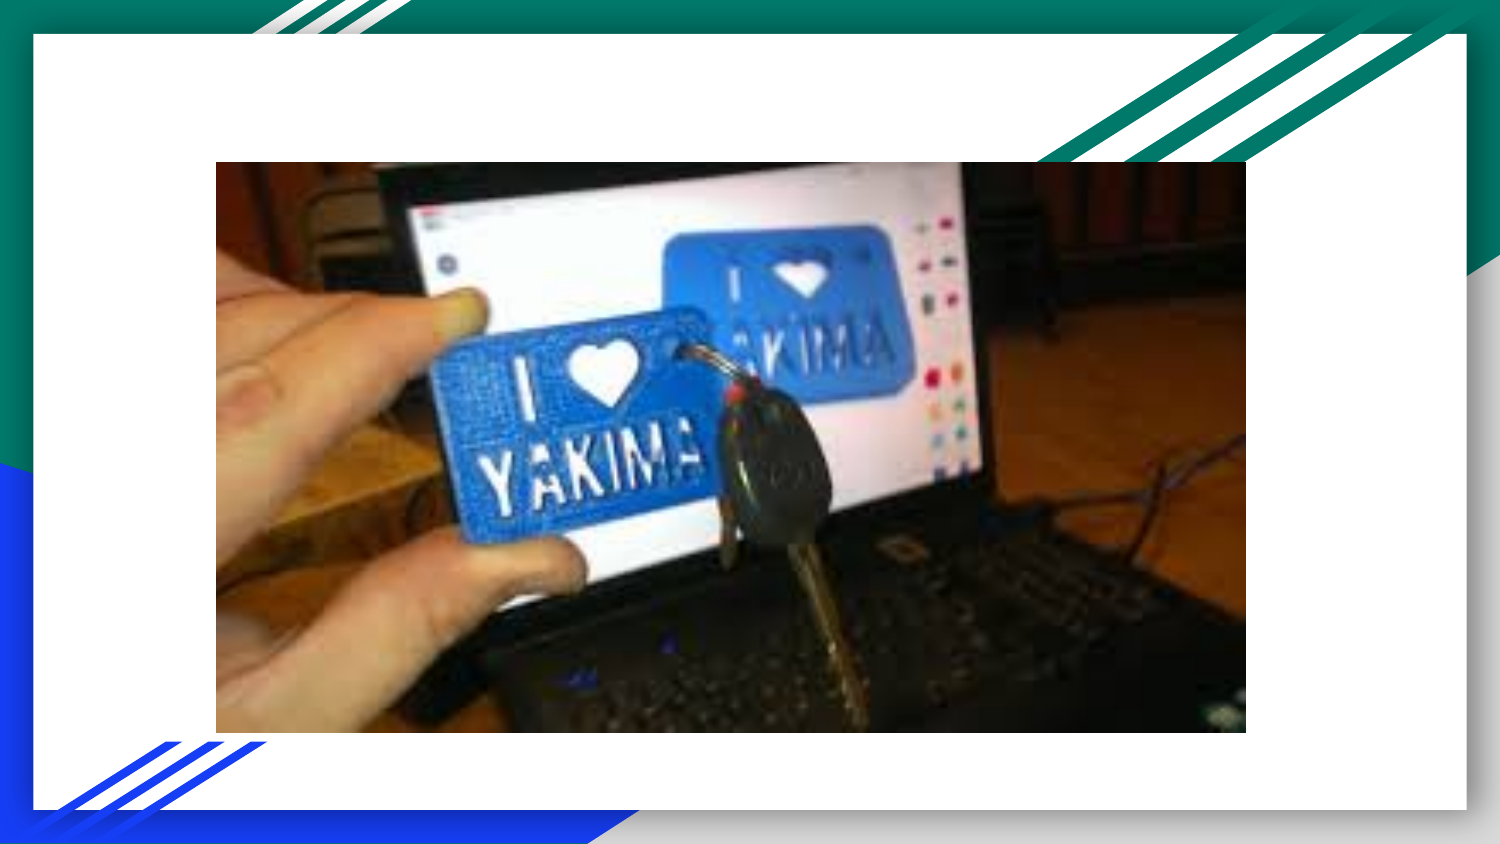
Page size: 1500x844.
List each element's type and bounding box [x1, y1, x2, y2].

picture [216, 162, 1246, 733]
